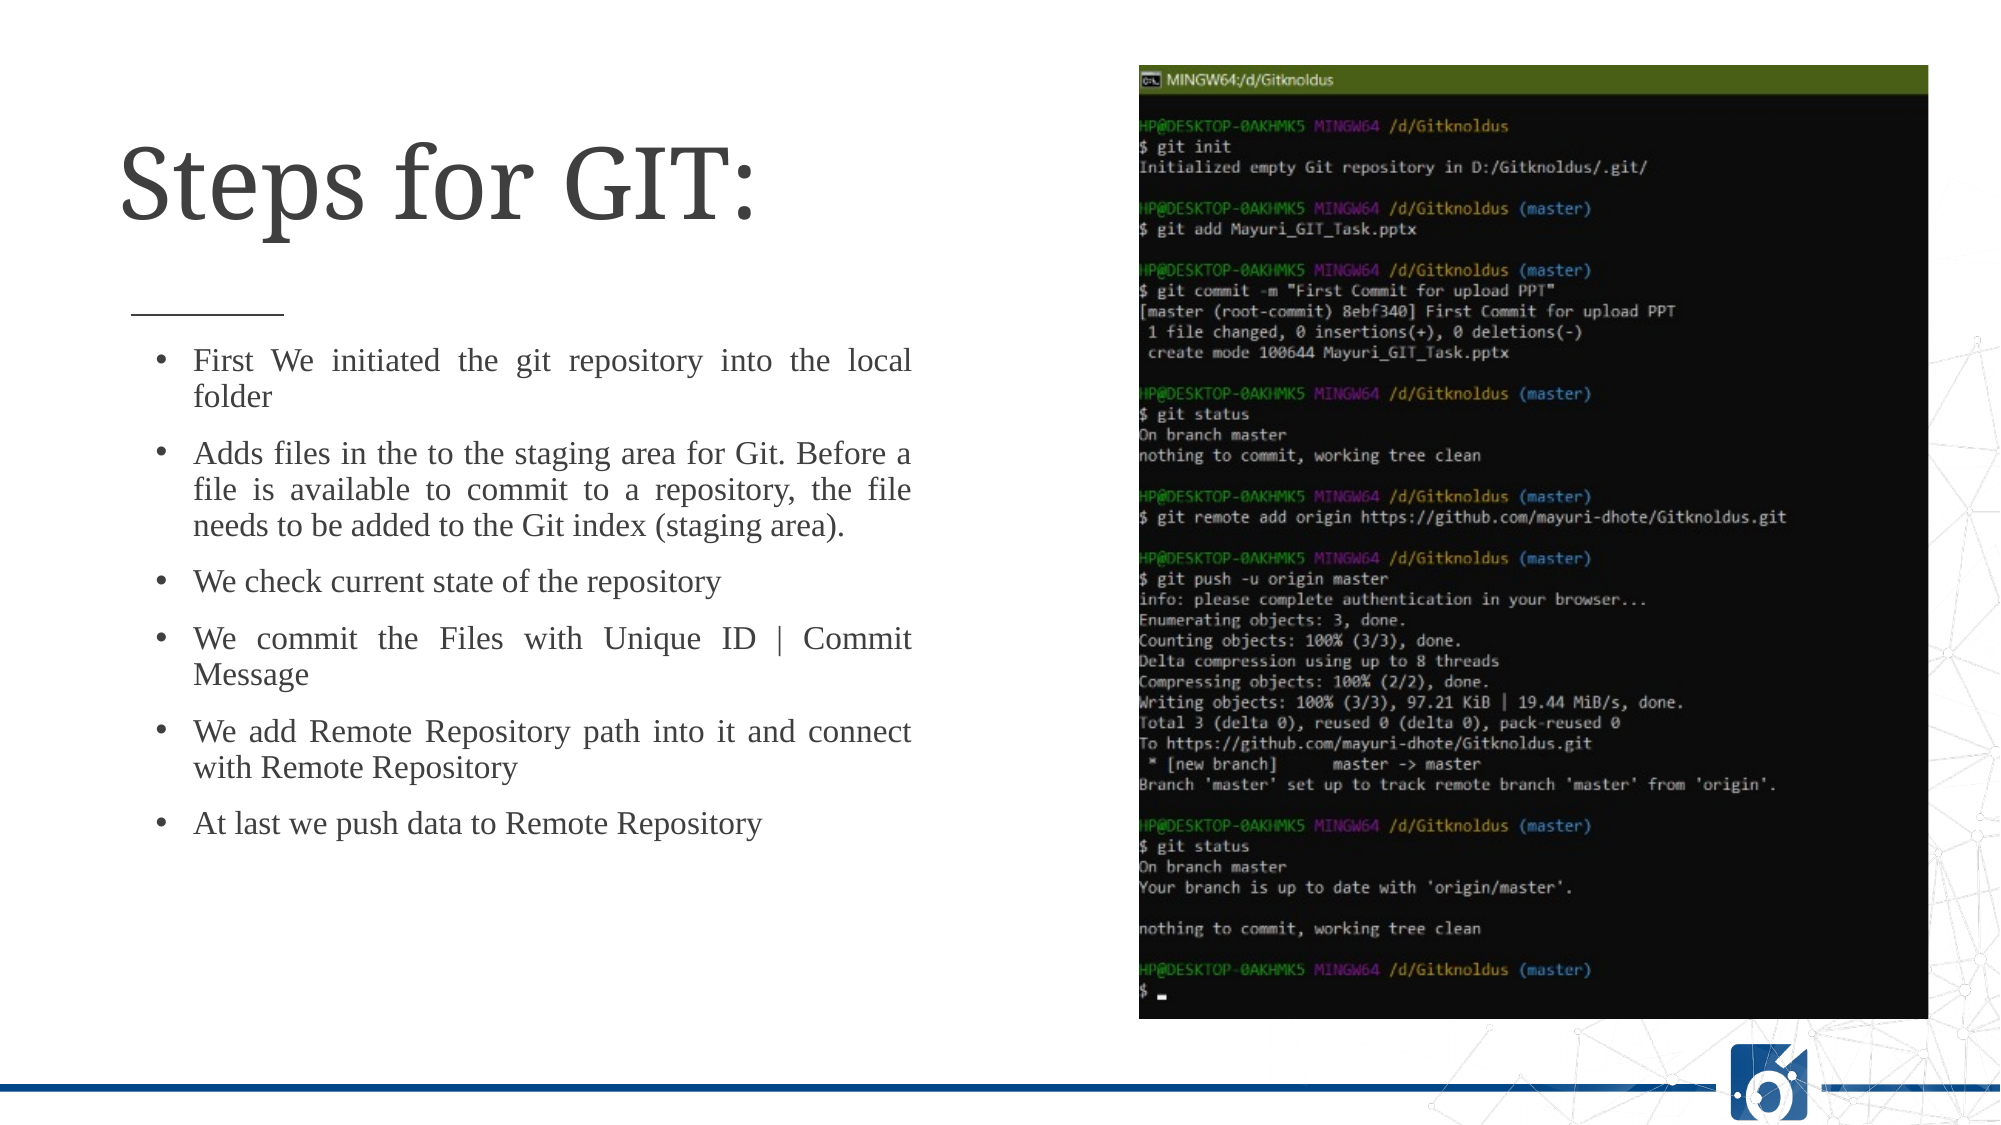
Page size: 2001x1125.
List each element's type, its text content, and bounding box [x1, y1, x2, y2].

picture [1136, 64, 2000, 1125]
title Steps for GIT: [103, 112, 1133, 263]
list First We initiated the git repository into the local folder Adds files in the to the staging area for Git. Before a file is available to commit to a repository, the file needs to be added to the Git index (staging area). We check current state of the repository We commit the Files with Unique ID | Commit Message We add Remote Repository path into it and connect with Remote Repository At last we push data to Remote Repository [103, 335, 929, 948]
